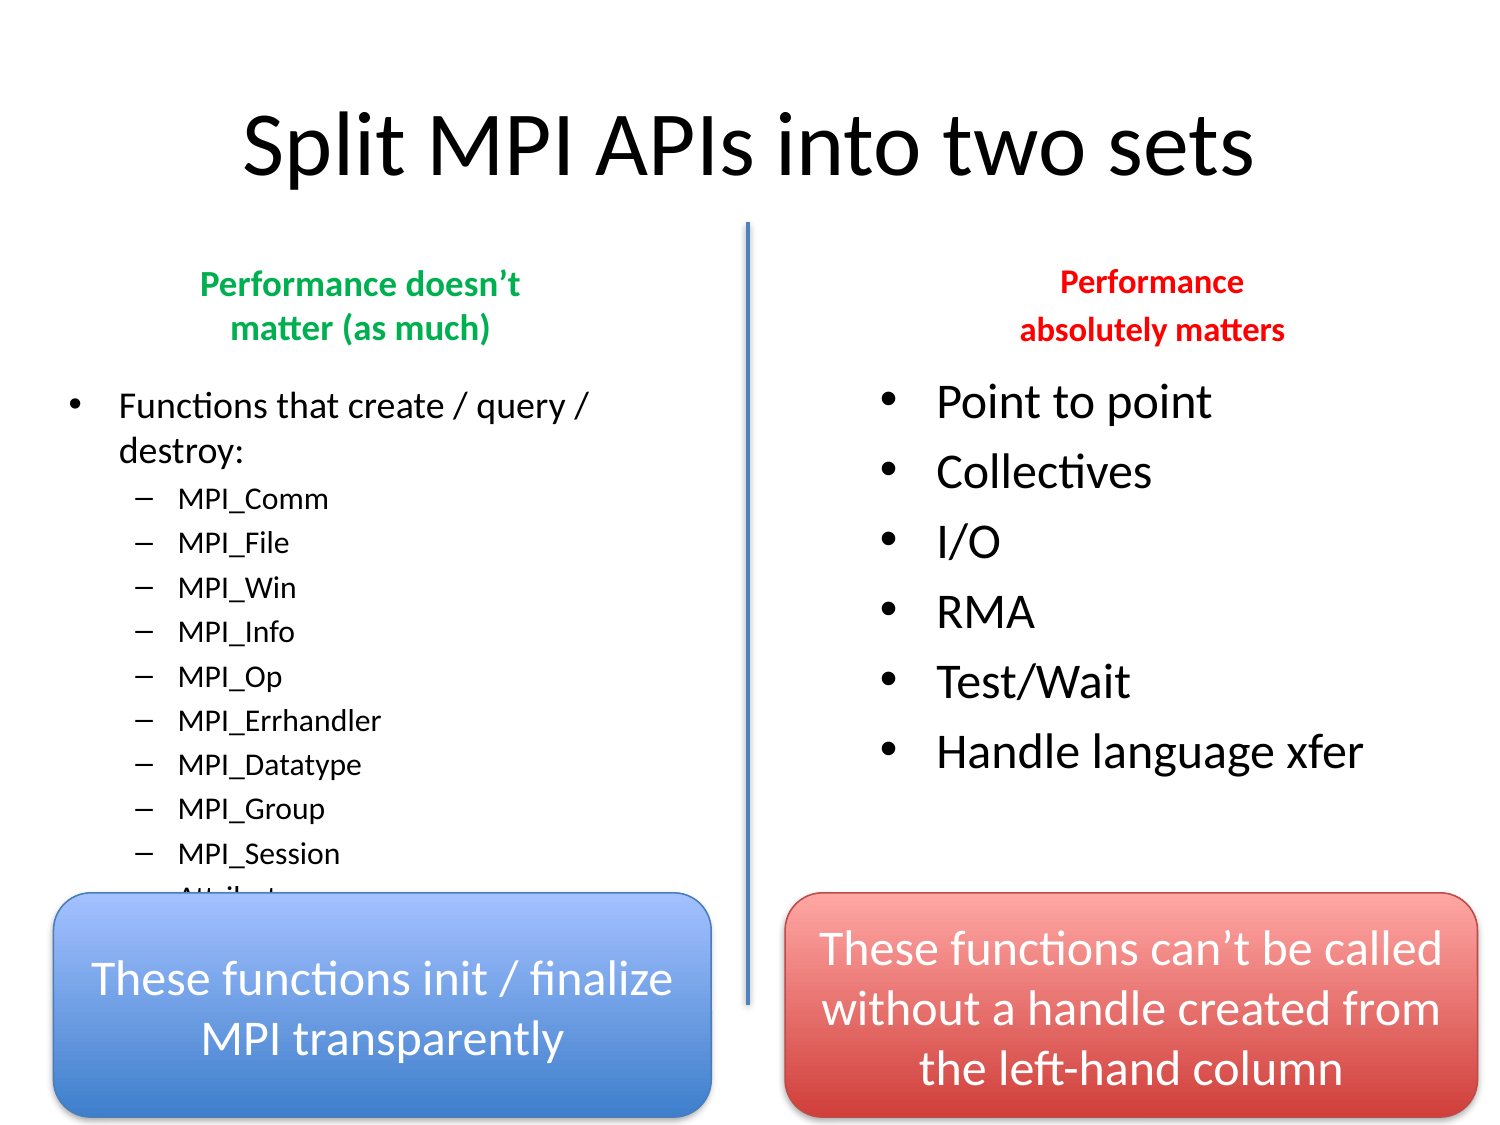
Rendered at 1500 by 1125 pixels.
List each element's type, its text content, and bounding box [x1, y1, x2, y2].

list Performance absolutely matters [915, 250, 1390, 356]
list Performance doesn’t matter (as much) [161, 250, 561, 356]
text_box These functions init / finalize MPI transparently [52, 892, 713, 1118]
list Point to point Collectives I/O RMA Test/Wait Handle language xfer [865, 360, 1390, 891]
text_box These functions can’t be called without a handle created from the left-hand column [784, 892, 1479, 1118]
title Split MPI APIs into two sets [75, 45, 1425, 233]
list Functions that create / query / destroy: MPI_Comm MPI_File MPI_Win MPI_Info MPI_Op MPI_Errhandler MPI_Datatype MPI_Group MPI_Session Attributes Processes MPI_T [53, 372, 701, 913]
